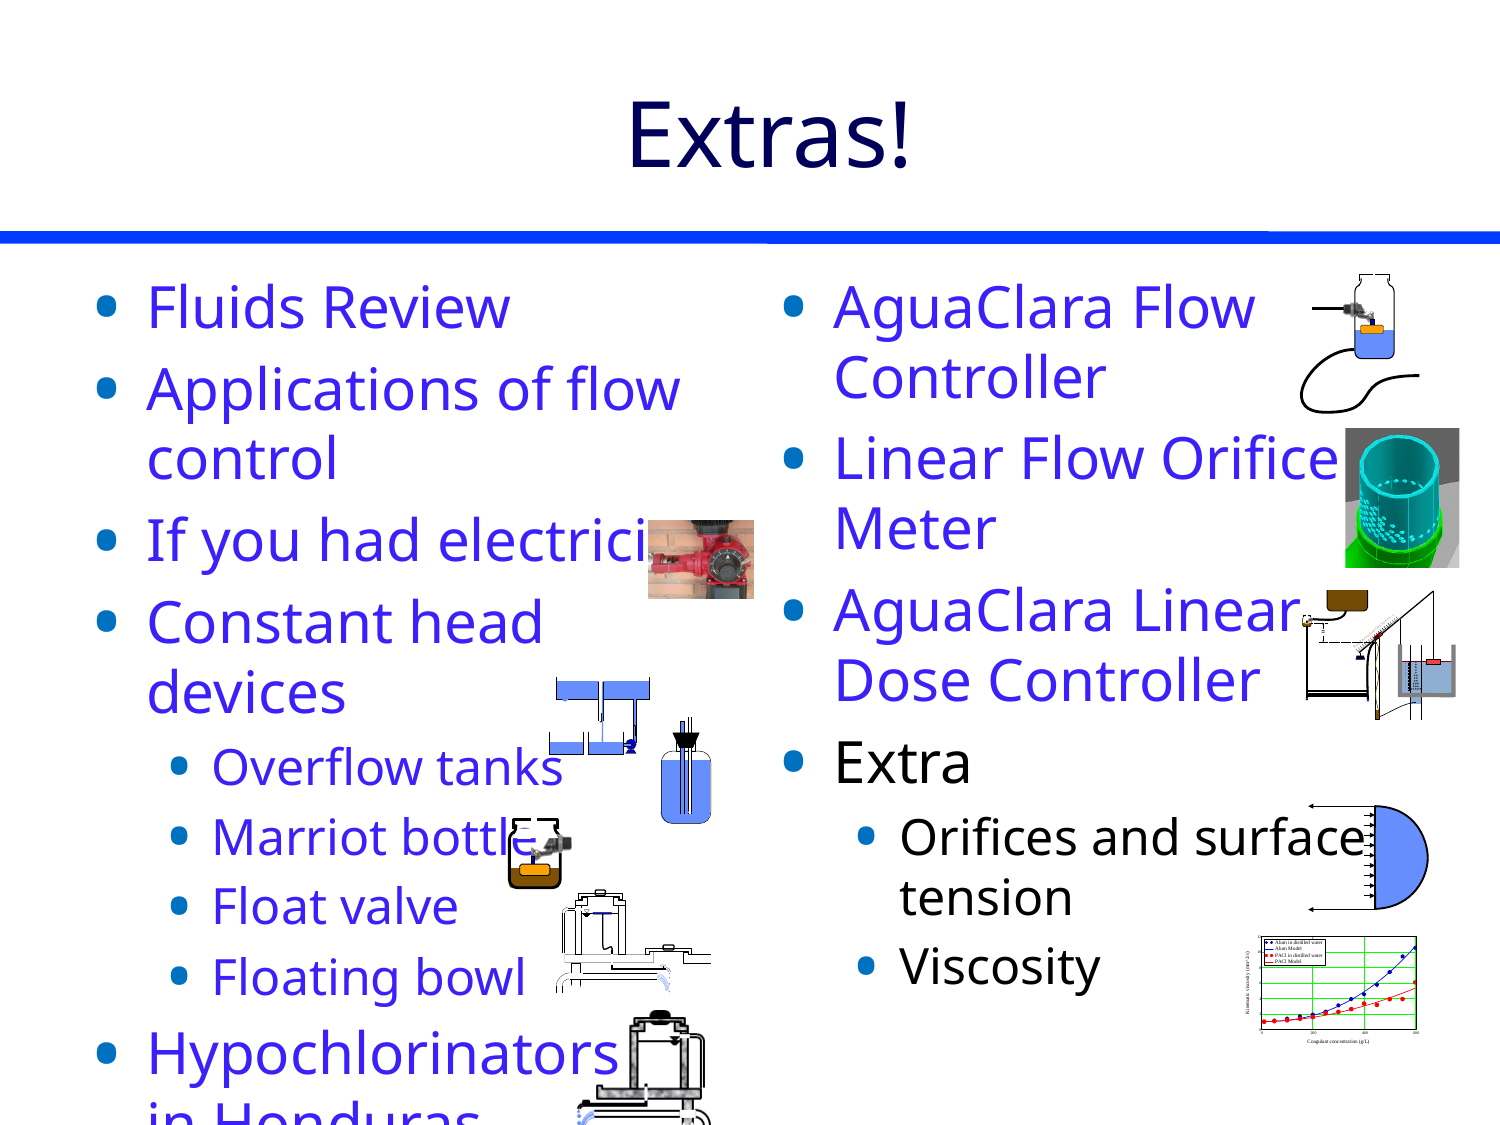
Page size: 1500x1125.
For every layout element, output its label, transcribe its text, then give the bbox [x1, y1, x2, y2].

list AguaClara Flow Controller Linear Flow Orifice Meter AguaClara Linear Dose Controller Extra Orifices and surface tension Viscosity [762, 262, 1426, 1006]
picture [1277, 271, 1421, 414]
picture [1301, 582, 1456, 721]
picture [575, 1009, 712, 1125]
picture [506, 809, 712, 994]
title Extras! [75, 37, 1463, 225]
picture [1241, 929, 1424, 1049]
picture [1301, 799, 1429, 916]
picture [548, 675, 651, 755]
picture [1345, 428, 1460, 568]
picture [648, 520, 754, 599]
picture [659, 708, 712, 824]
list Fluids Review Applications of flow control If you had electricity Constant head devices Overflow tanks Marriot bottle Float valve Floating bowl Hypochlorinators in Honduras [74, 262, 739, 1006]
